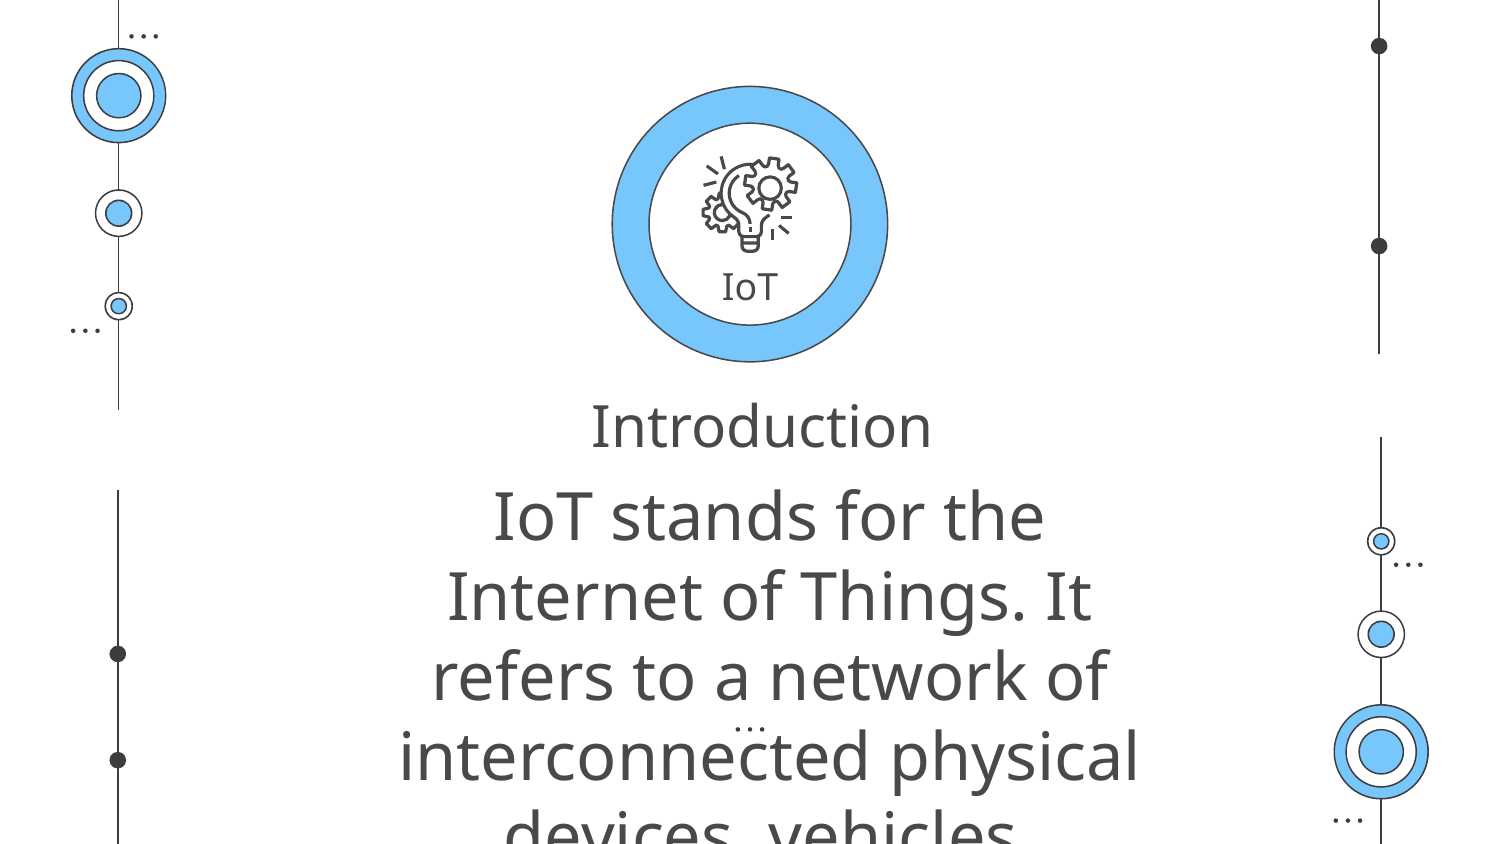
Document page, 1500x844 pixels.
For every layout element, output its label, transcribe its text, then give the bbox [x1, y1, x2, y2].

subtitle IoT stands for the Internet of Things. It refers to a network of interconnected physical devices, vehicles, buildings, and other objects embedded with sensors, software, and network connectivity. Energy efficiency in IoT is the process of monitoring, control, and conservation of energy across sectors using IoT integration. [375, 458, 1165, 686]
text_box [701, 155, 799, 254]
title Introduction [375, 374, 1165, 458]
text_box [611, 86, 888, 363]
